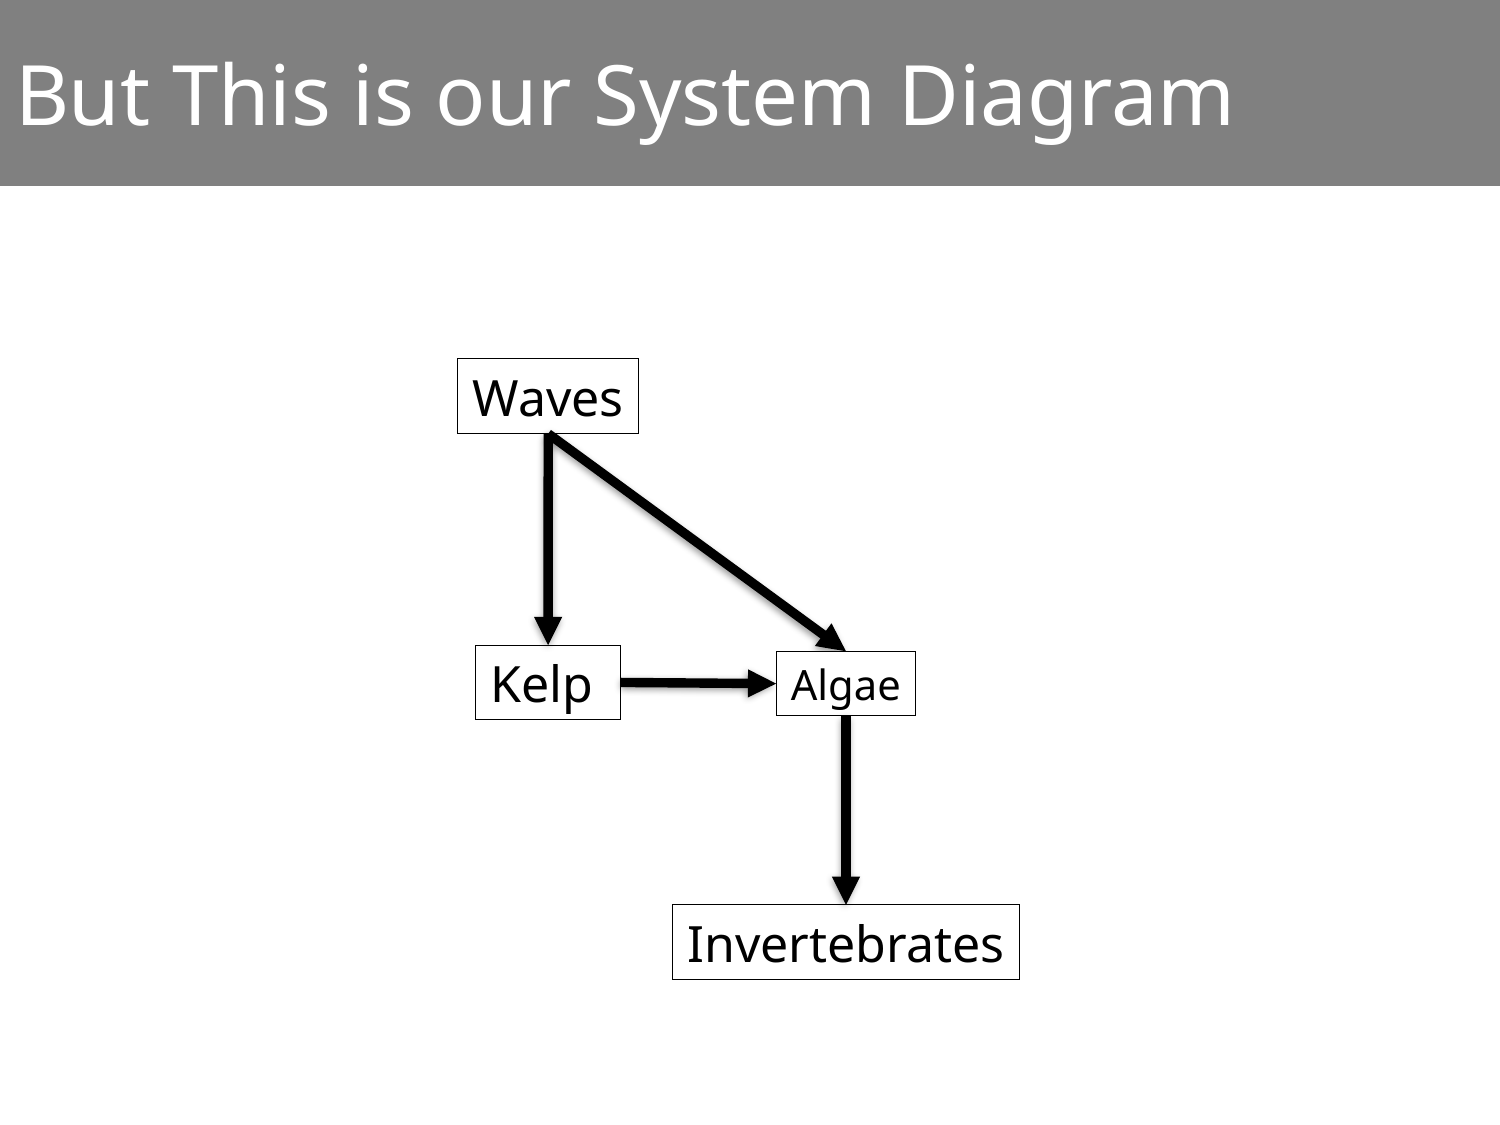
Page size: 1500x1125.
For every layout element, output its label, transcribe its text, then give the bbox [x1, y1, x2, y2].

title But This is our System Diagram [0, 0, 1500, 186]
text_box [467, 358, 996, 981]
